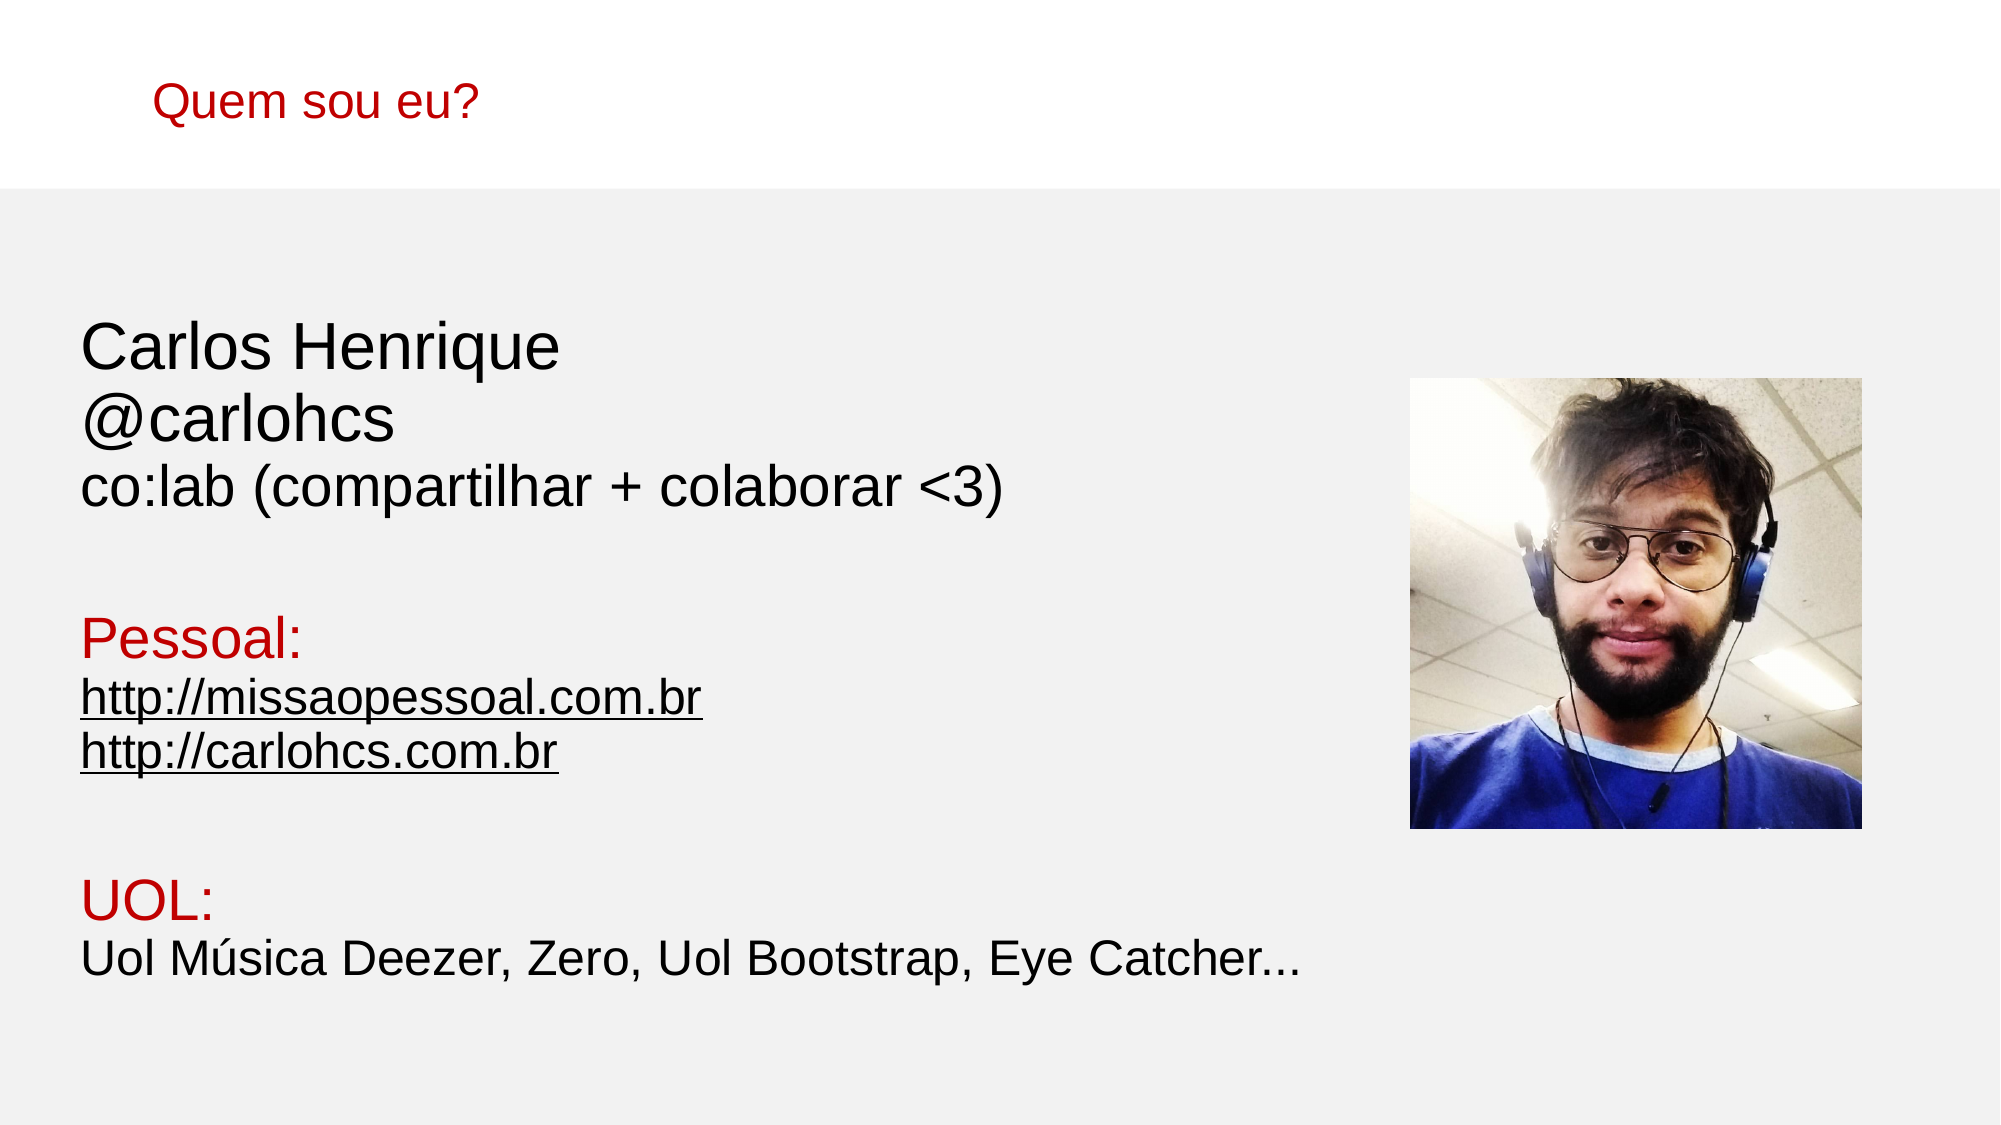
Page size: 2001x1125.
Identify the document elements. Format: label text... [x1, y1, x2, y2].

text_box Carlos Henrique @carlohcs co:lab (compartilhar + colaborar <3) Pessoal: http://missaopessoal.com.br http://carlohcs.com.br UOL: Uol Música Deezer, Zero, Uol Bootstrap, Eye Catcher... [65, 304, 1791, 697]
picture [1410, 377, 1862, 829]
text_box Quem sou eu? [137, 59, 1863, 137]
